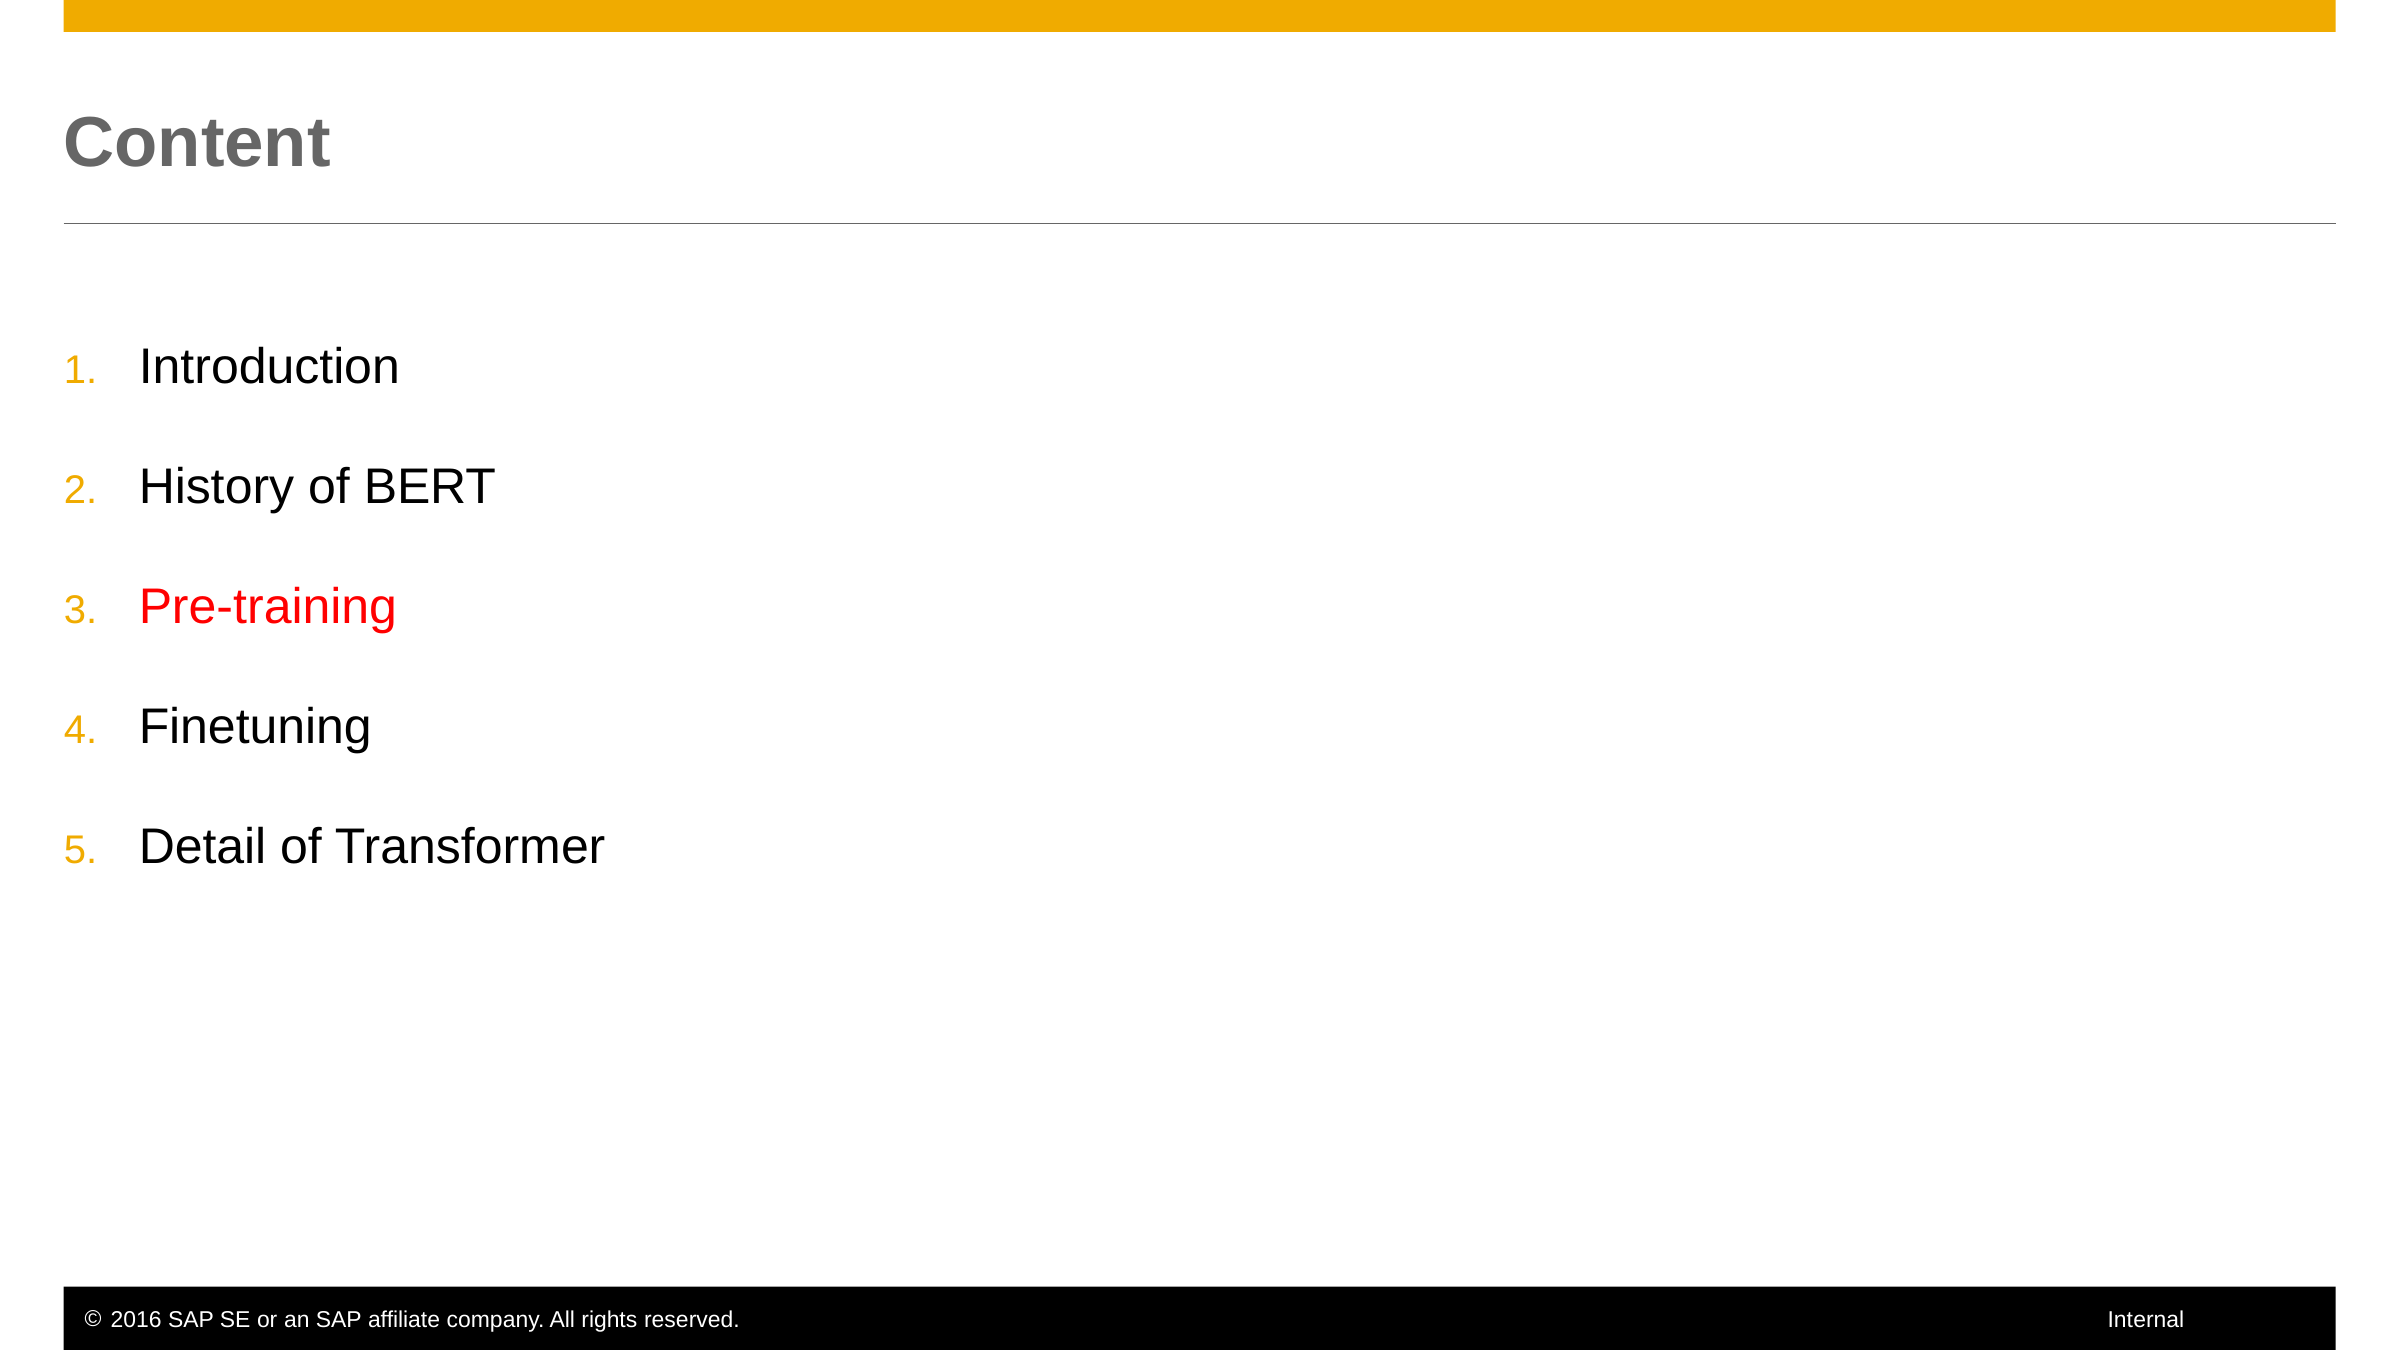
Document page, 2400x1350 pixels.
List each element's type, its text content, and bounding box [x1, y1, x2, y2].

list Introduction History of BERT Pre-training Finetuning Detail of Transformer [63, 333, 2336, 1198]
title Content [63, 63, 2336, 213]
